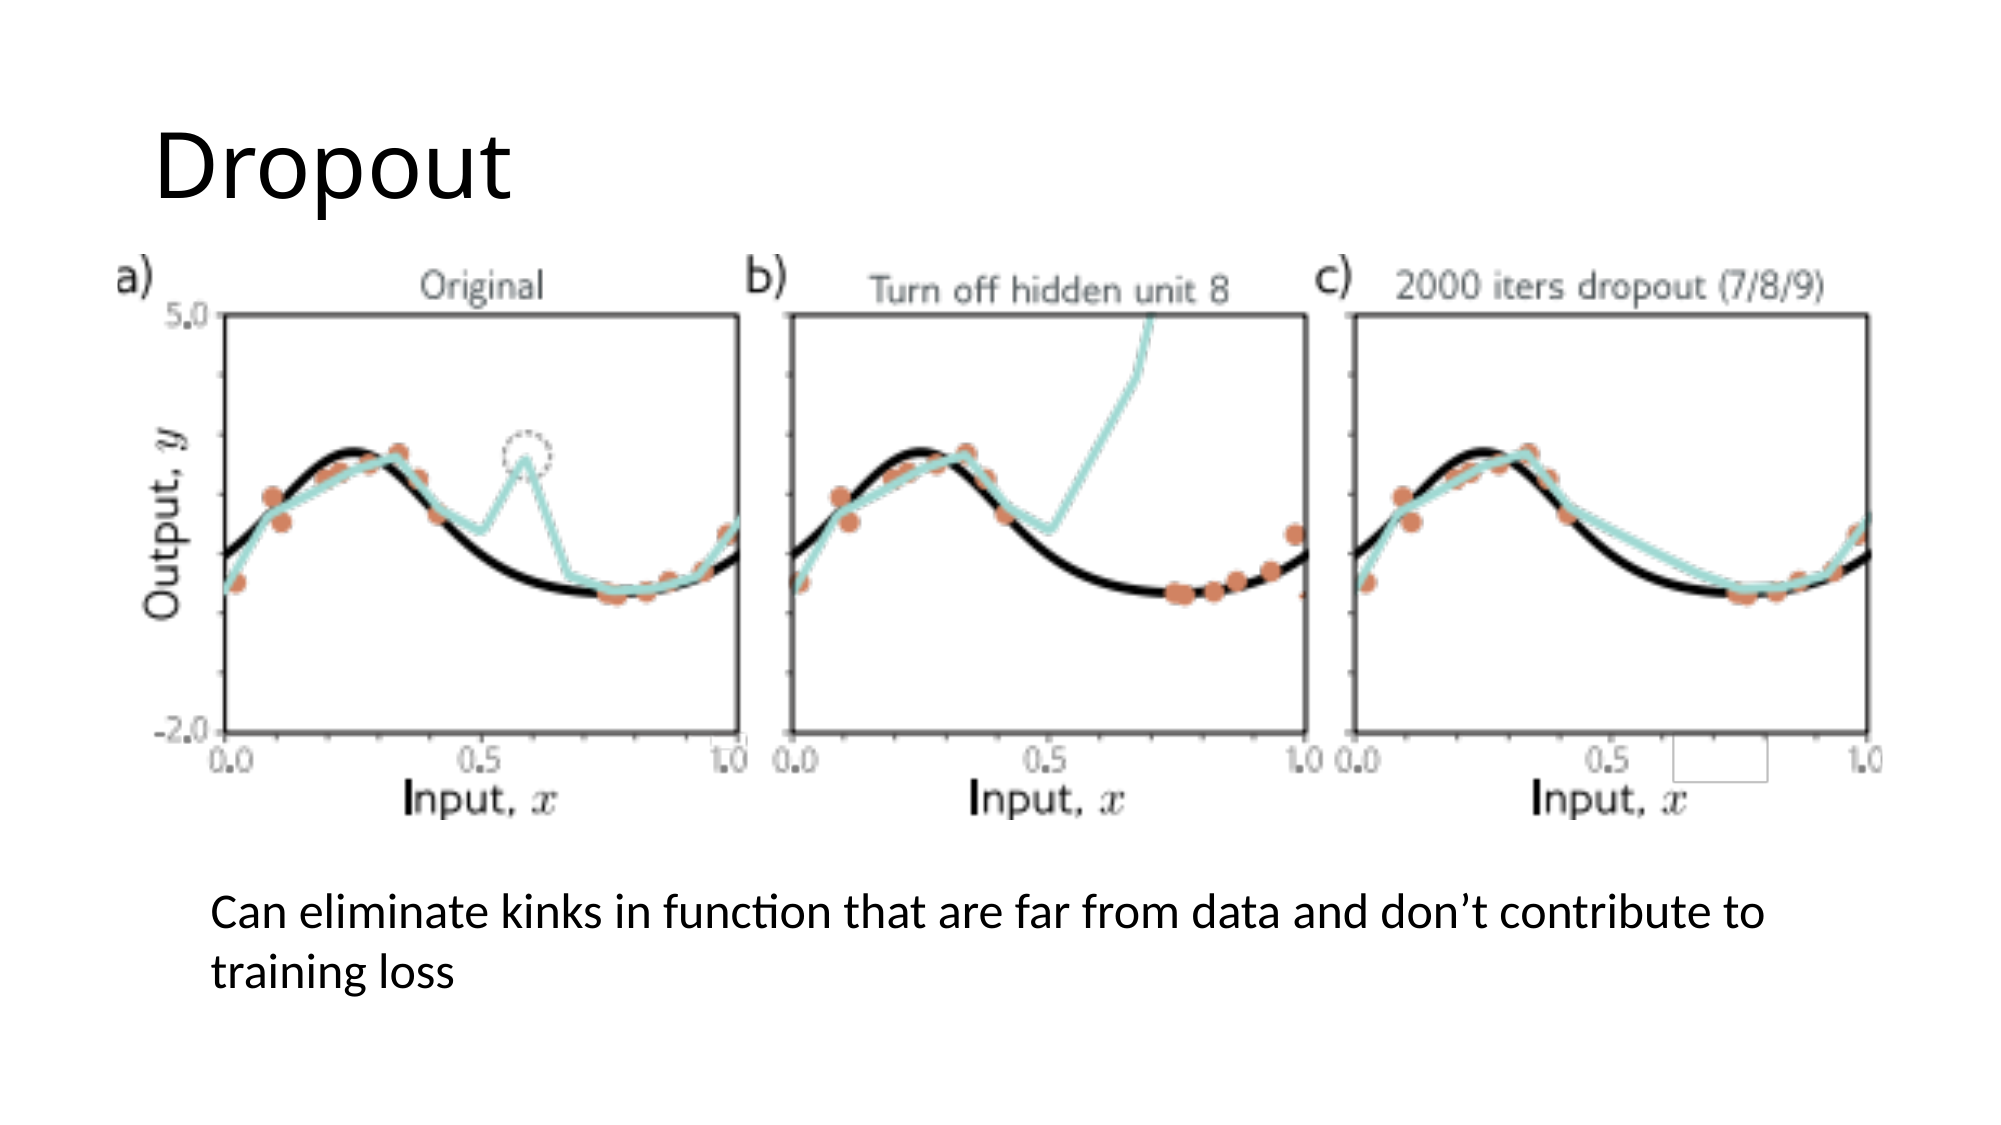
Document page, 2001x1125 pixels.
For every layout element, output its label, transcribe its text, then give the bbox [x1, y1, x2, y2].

text_box Can eliminate kinks in function that are far from data and don’t contribute to training loss [195, 870, 1863, 1006]
title Dropout [137, 59, 1863, 254]
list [117, 254, 1883, 820]
